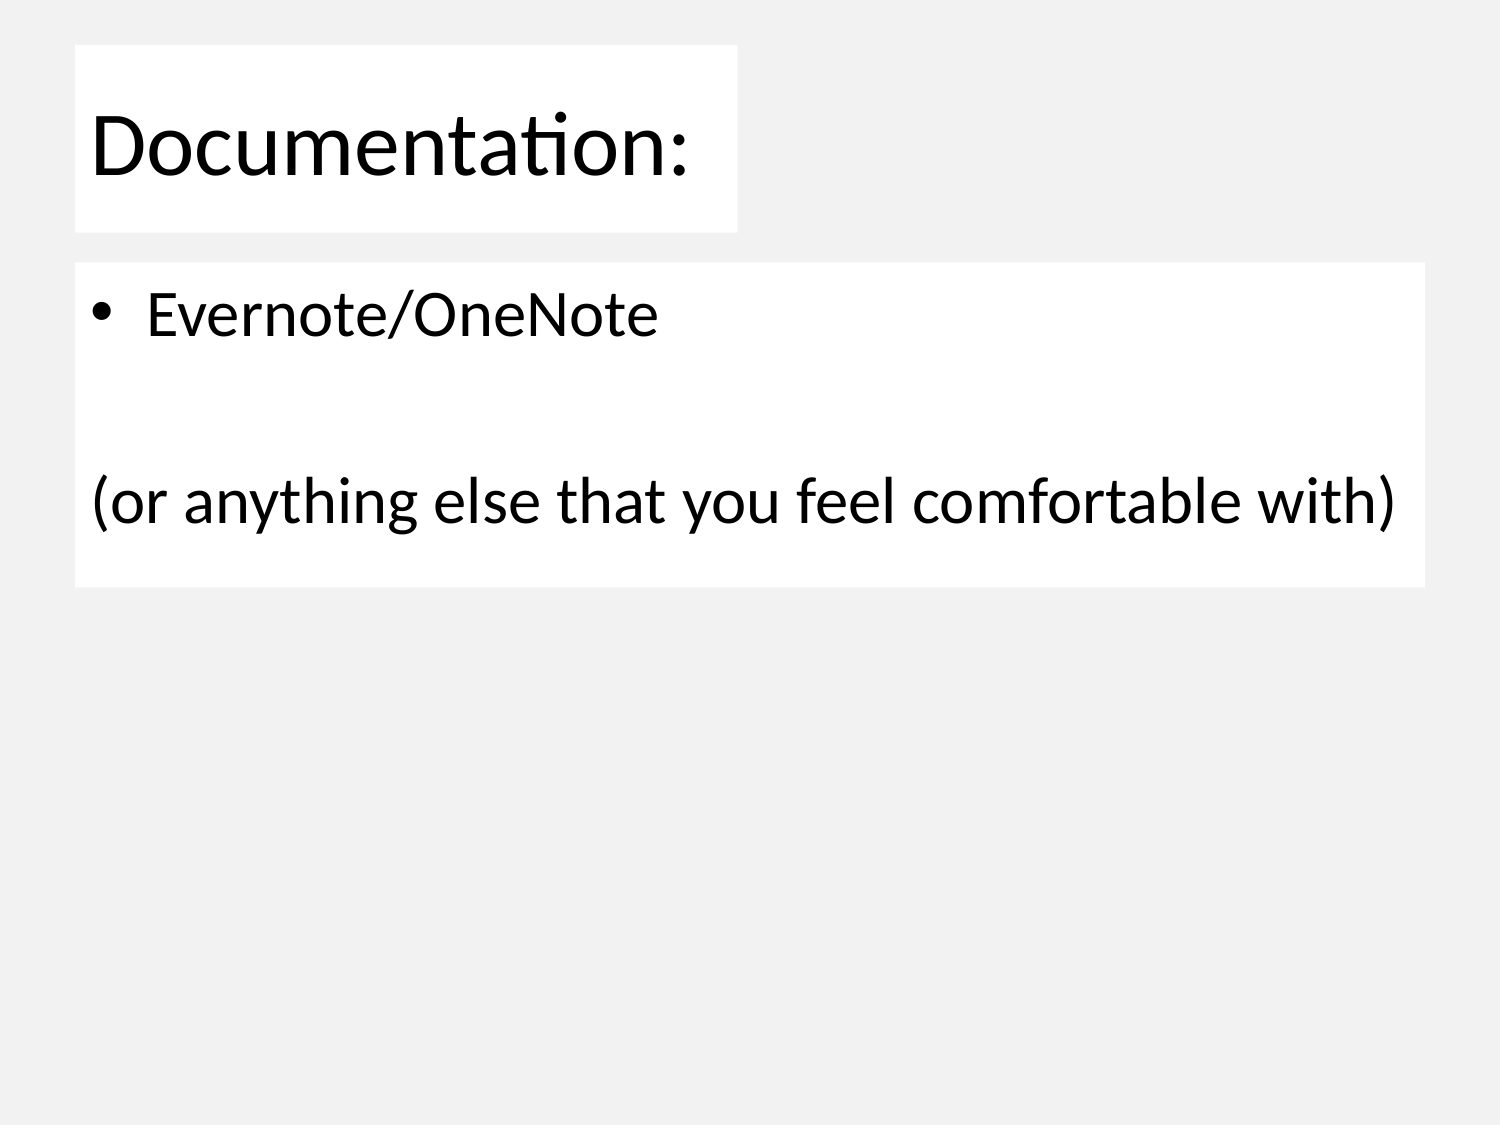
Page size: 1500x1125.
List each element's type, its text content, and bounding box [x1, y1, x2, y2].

title Documentation: [75, 45, 738, 233]
list Evernote/OneNote (or anything else that you feel comfortable with) [75, 262, 1425, 588]
